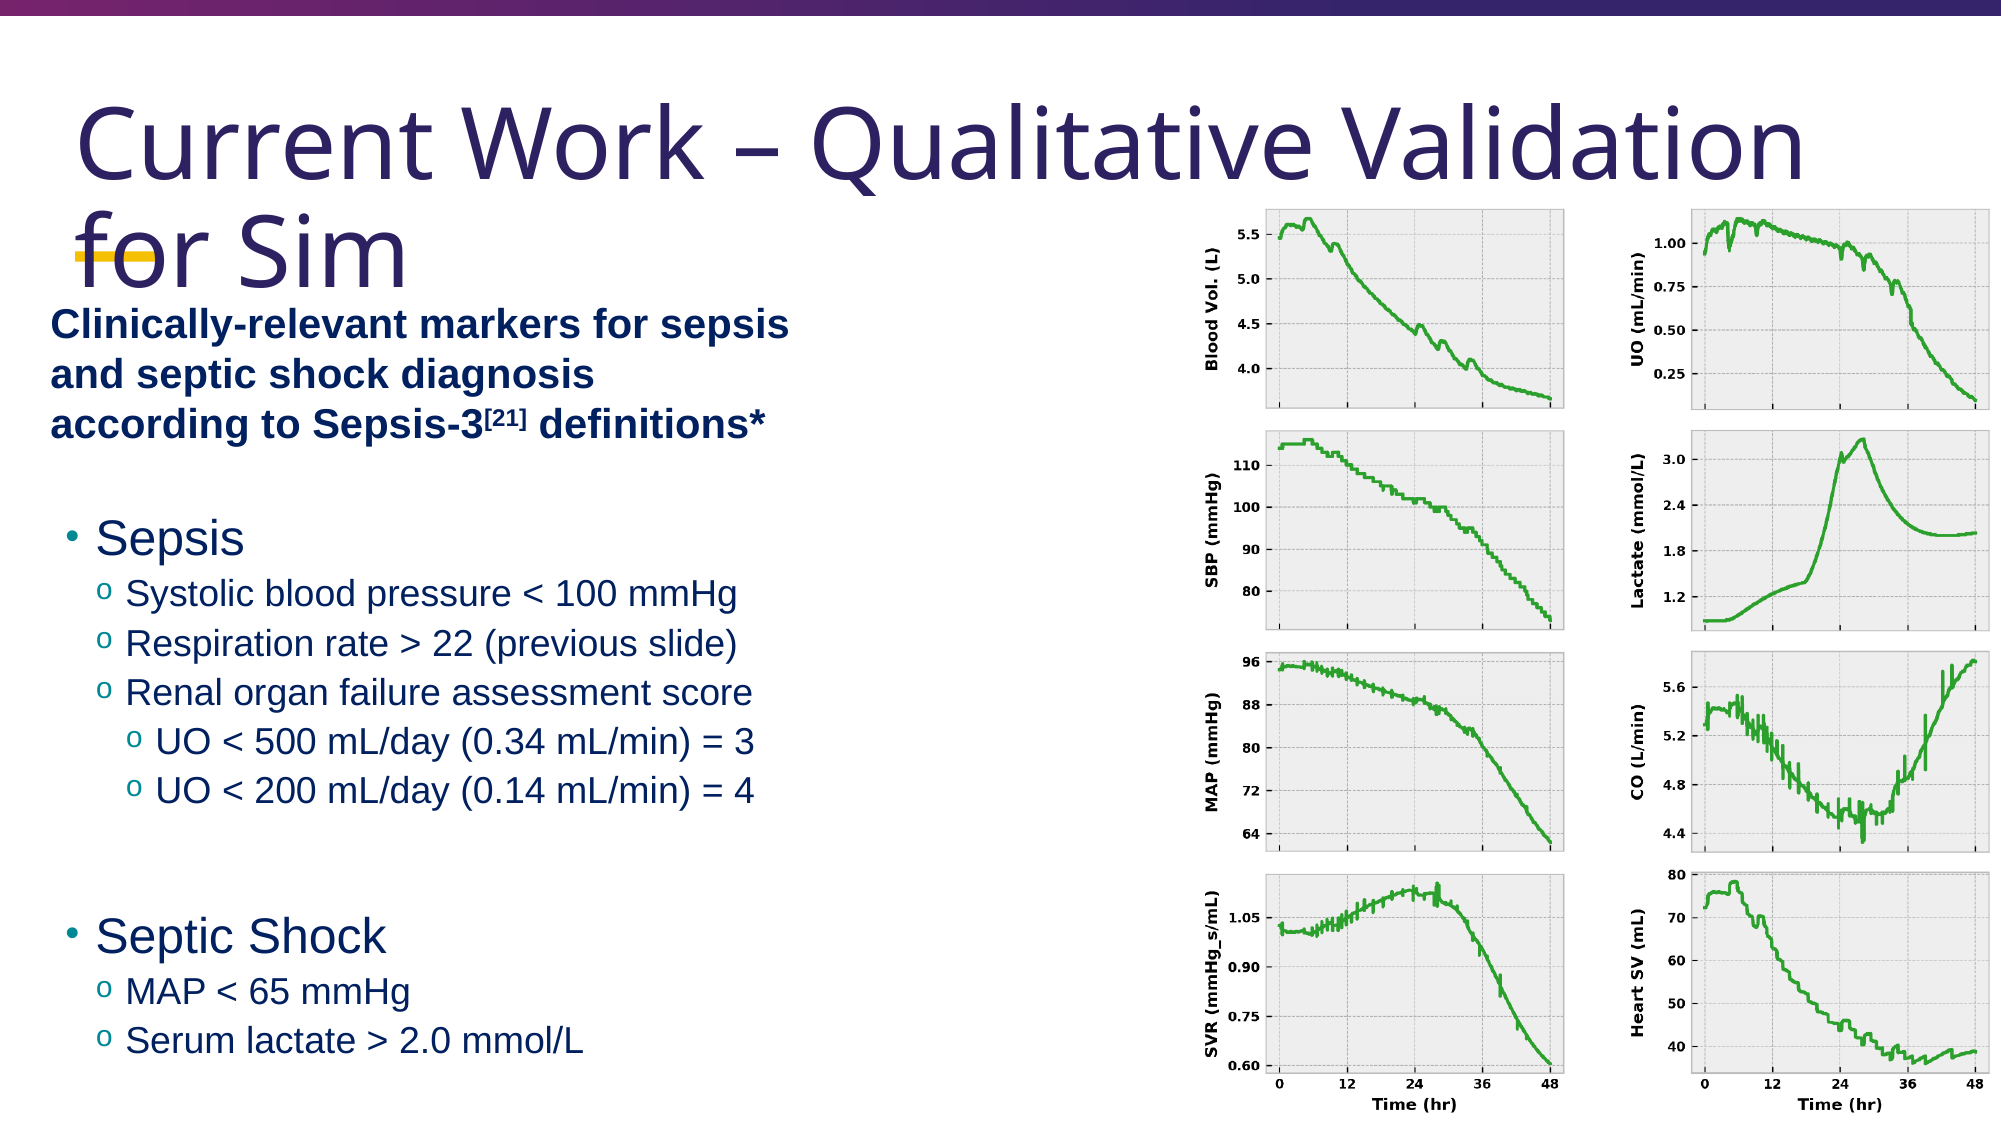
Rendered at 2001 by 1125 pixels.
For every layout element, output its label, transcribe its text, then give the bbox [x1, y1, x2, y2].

picture [1619, 197, 2000, 1125]
picture [1193, 197, 1575, 1125]
title Current Work – Qualitative Validation for Sim [59, 86, 1933, 230]
text_box Clinically-relevant markers for sepsis and septic shock diagnosis according to Sepsis-3[21] definitions* Sepsis Systolic blood pressure < 100 mmHg Respiration rate > 22 (previous slide) Renal organ failure assessment score UO < 500 mL/day (0.34 mL/min) = 3 UO < 200 mL/day (0.14 mL/min) = 4 Septic Shock MAP < 65 mmHg Serum lactate > 2.0 mmol/L [35, 289, 816, 1125]
